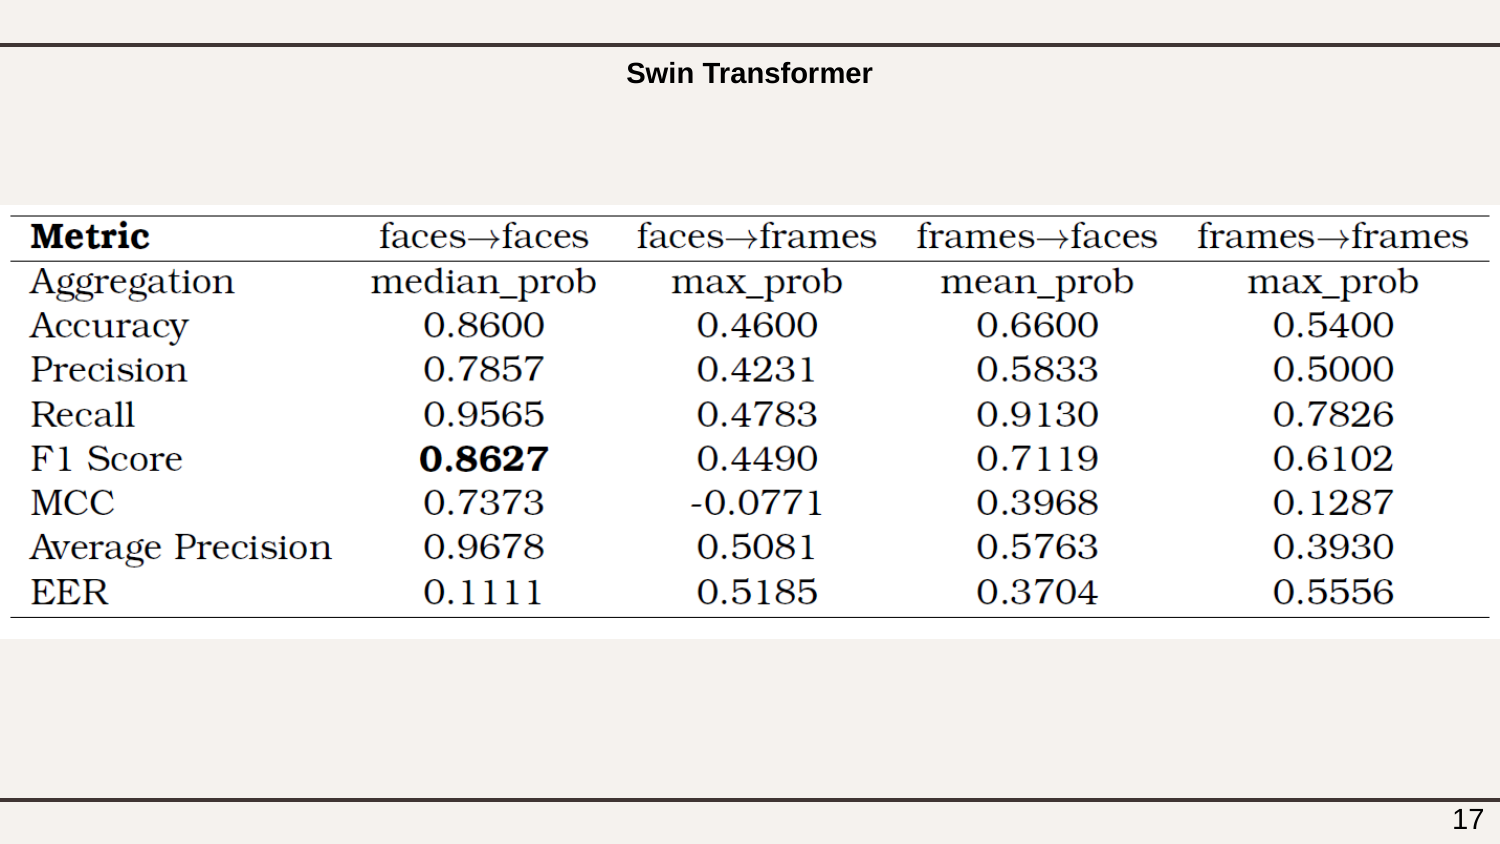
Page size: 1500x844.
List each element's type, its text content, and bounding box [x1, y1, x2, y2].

text_box 17 [1437, 793, 1500, 843]
text_box Swin Transformer [611, 47, 889, 97]
picture [0, 205, 1500, 639]
